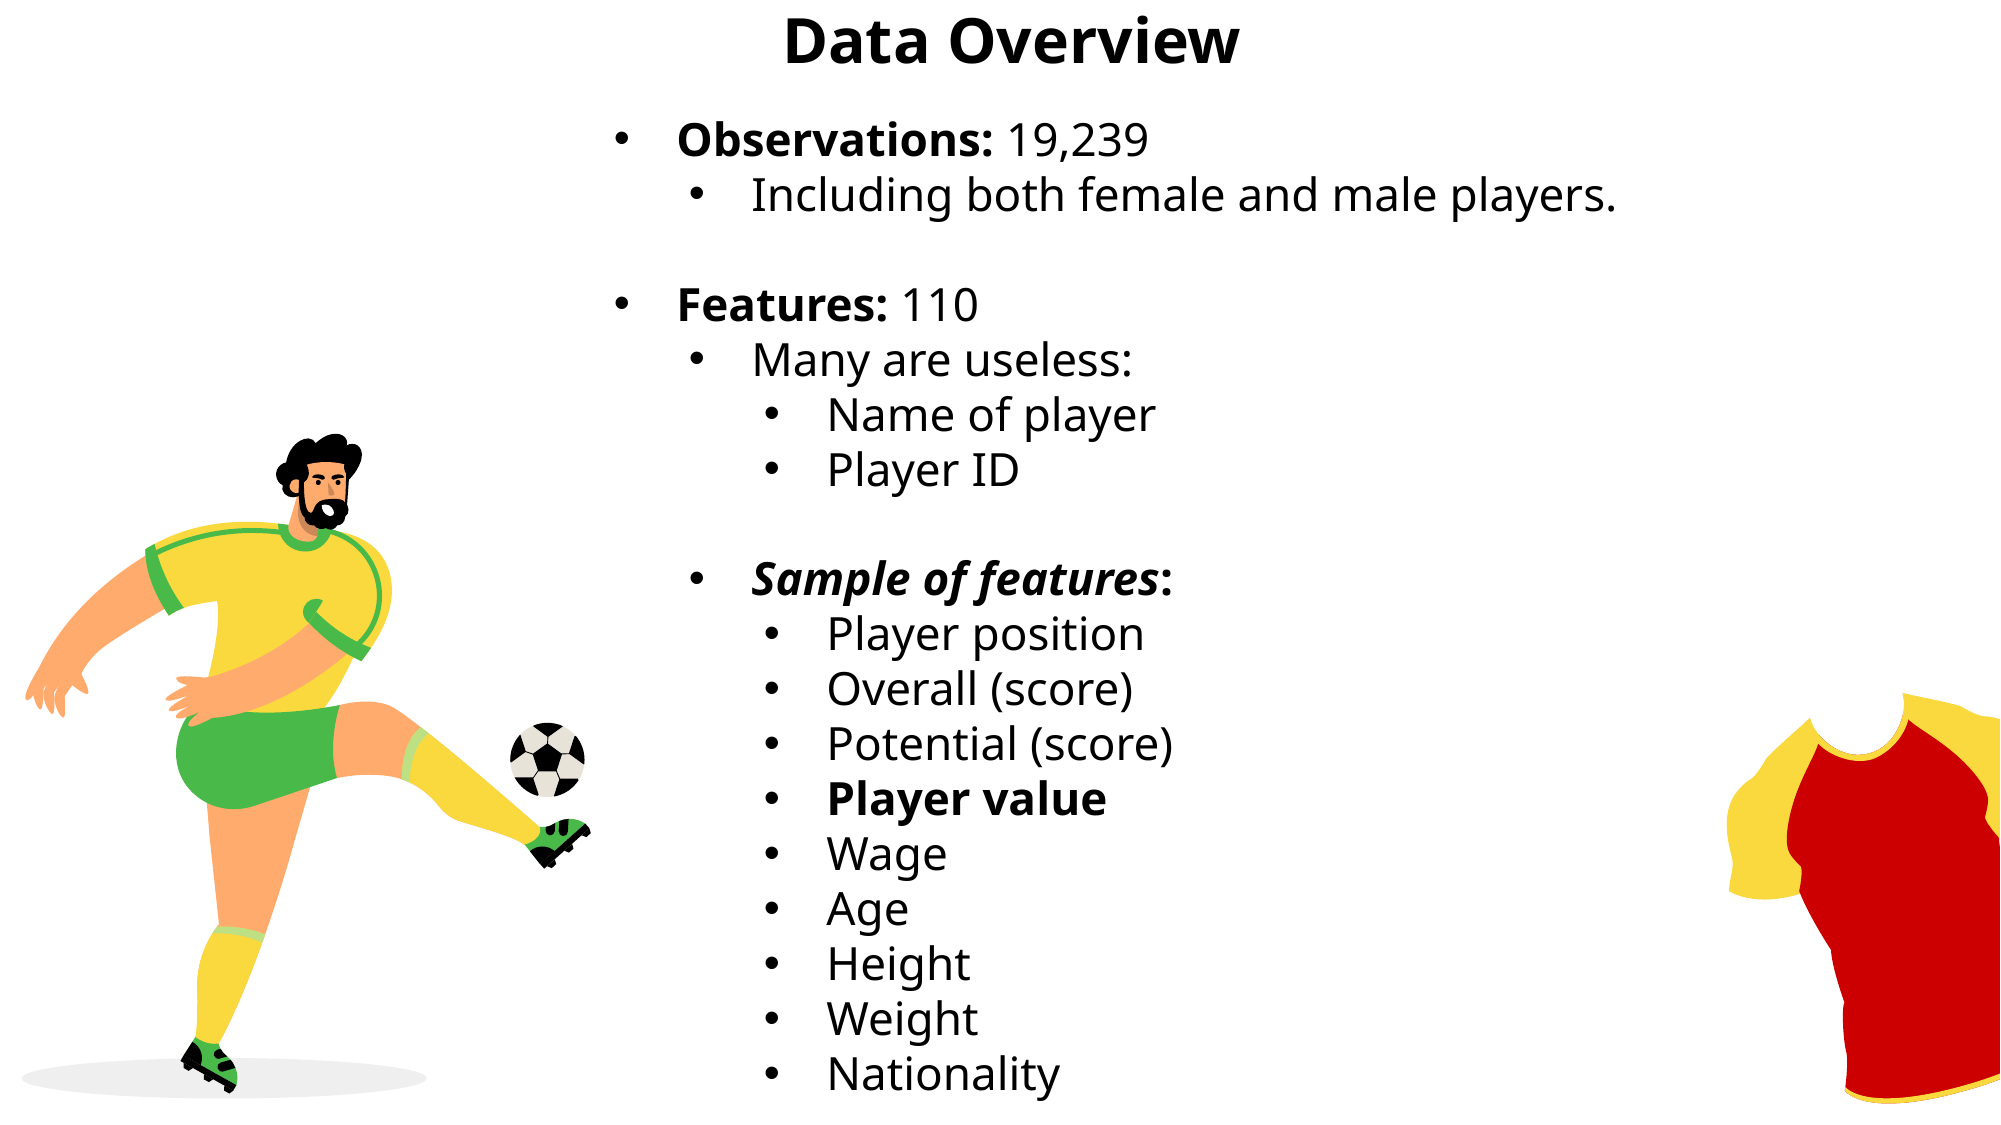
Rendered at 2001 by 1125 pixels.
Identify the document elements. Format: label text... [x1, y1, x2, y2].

title Data Overview [168, 13, 1856, 103]
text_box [1736, 698, 2000, 1100]
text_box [21, 433, 592, 1099]
text_box Observations: 19,239 Including both female and male players. Features: 110 Many are useless: Name of player Player ID Sample of features: Player position Overall (score) Potential (score) Player value Wage Age Height Weight Nationality [599, 102, 1934, 1108]
